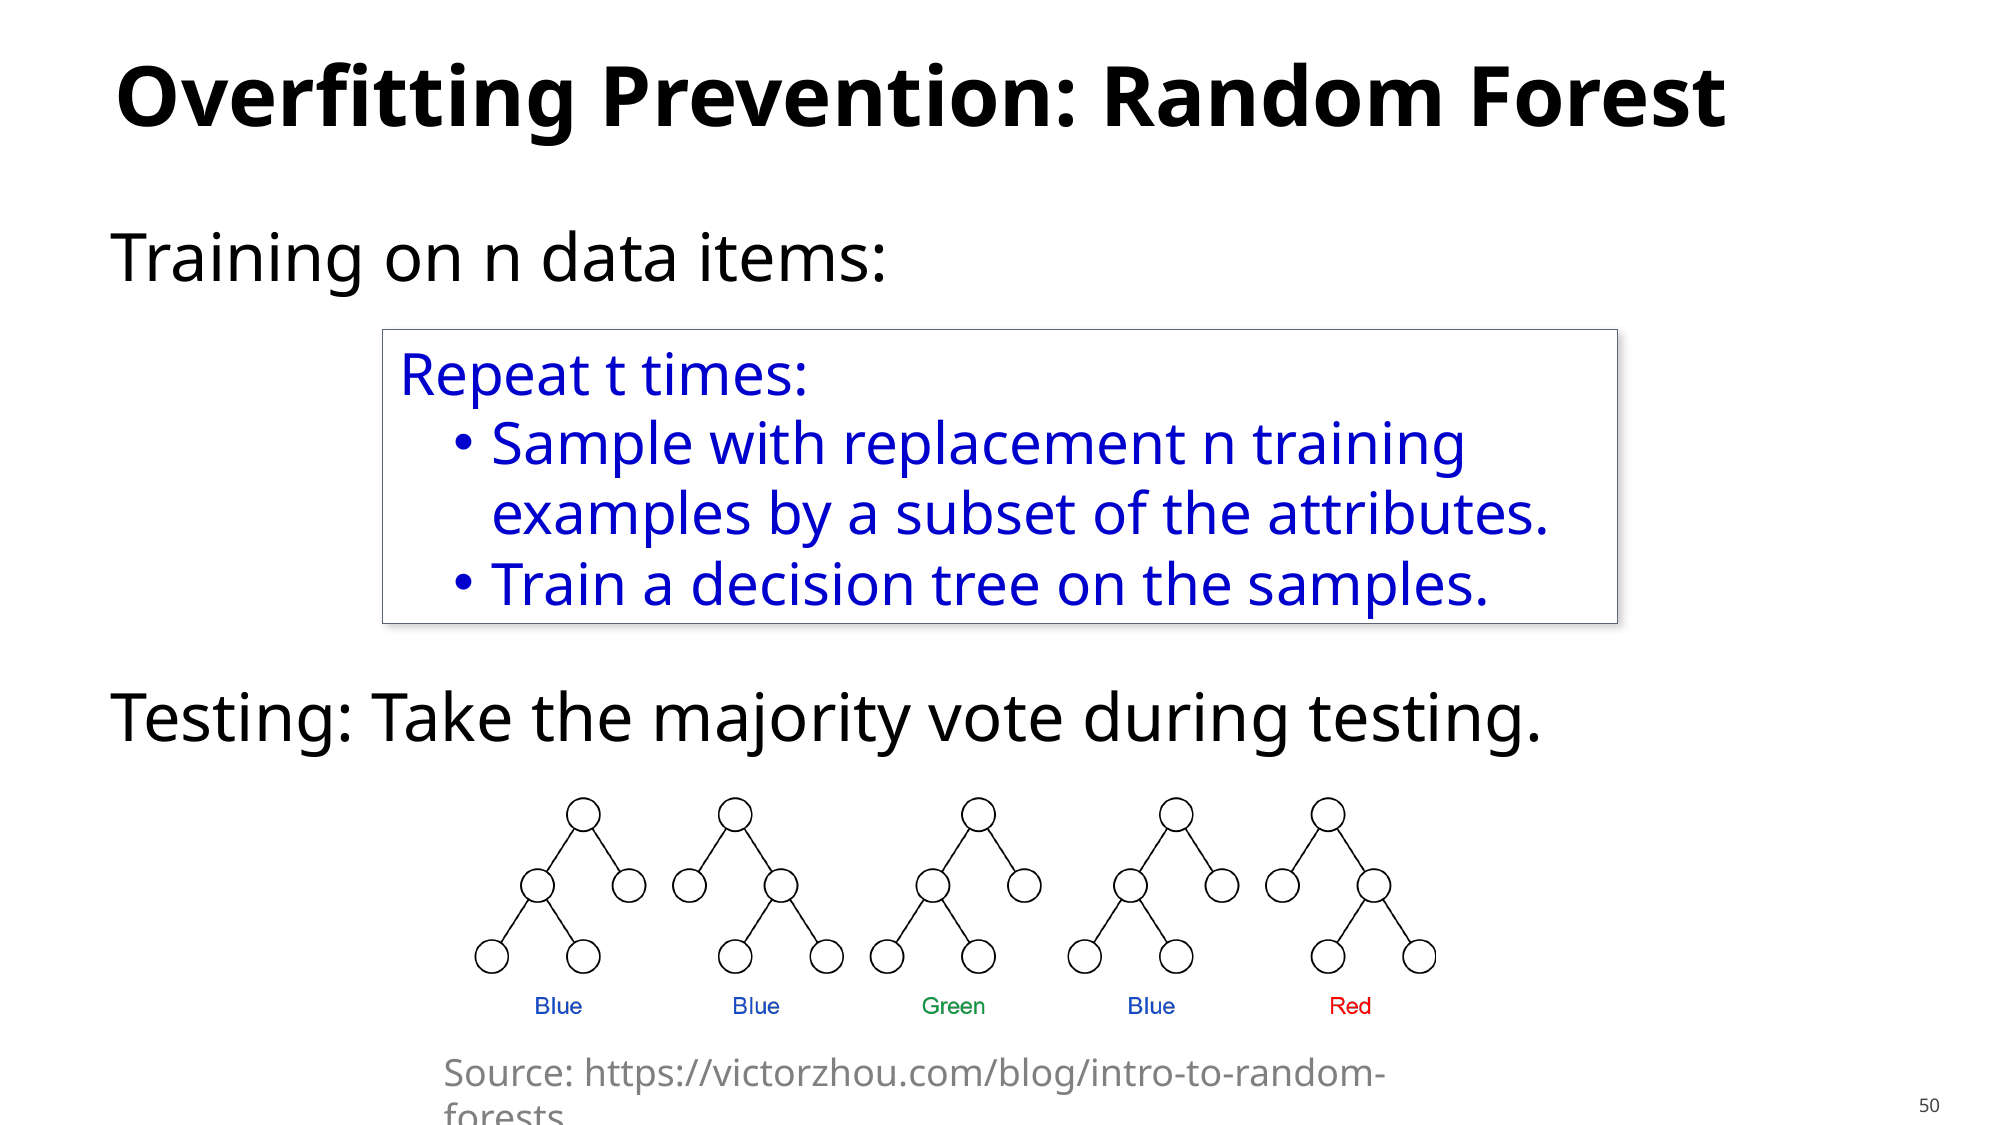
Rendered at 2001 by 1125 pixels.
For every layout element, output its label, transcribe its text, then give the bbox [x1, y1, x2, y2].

slide_number 50 [1794, 1080, 1955, 1125]
list Training on n data items: Testing: Take the majority vote during testing. [99, 200, 1900, 1075]
picture [468, 788, 1436, 1025]
text_box Repeat t times: Sample with replacement n training examples by a subset of the attributes. Train a decision tree on the samples. [382, 329, 1618, 624]
text_box Source: https://victorzhou.com/blog/intro-to-random-forests [428, 1041, 1442, 1125]
title Overfitting Prevention: Random Forest [99, 12, 1900, 175]
